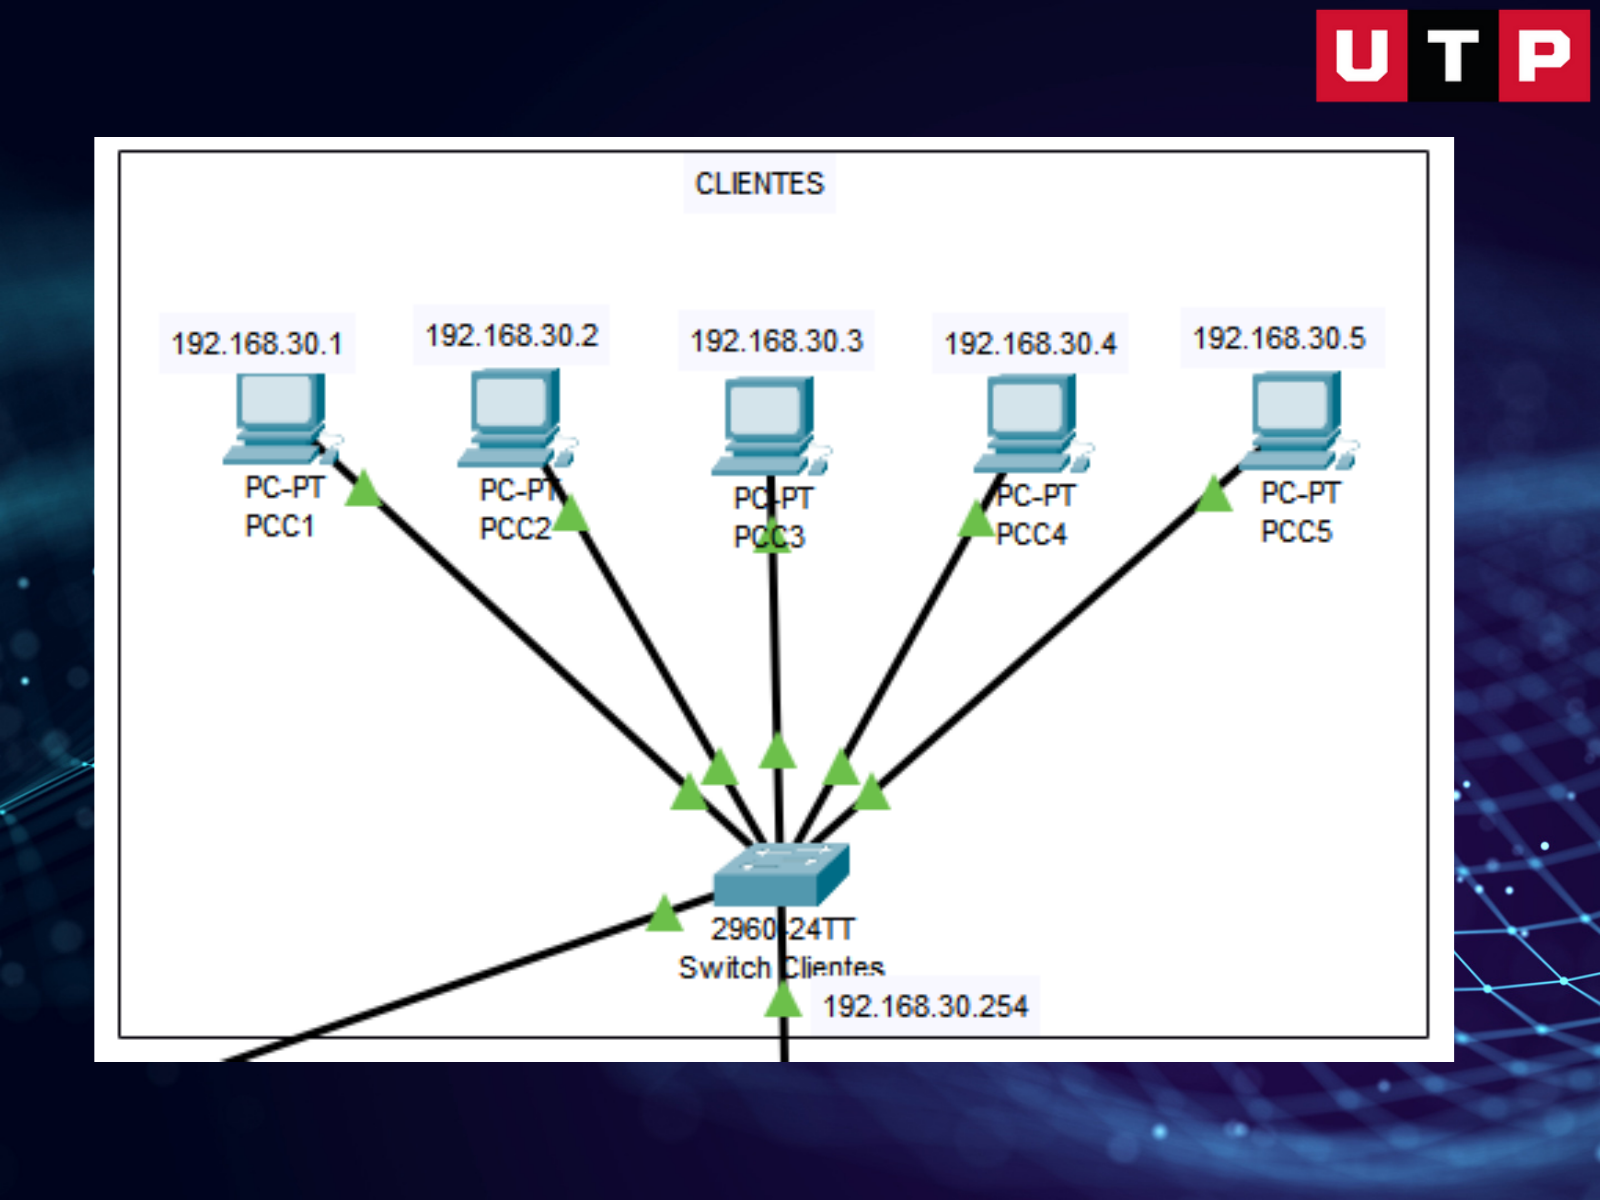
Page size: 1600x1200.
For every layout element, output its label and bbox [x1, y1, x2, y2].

text_box [1308, 0, 1600, 120]
text_box [0, 0, 1600, 1200]
text_box [94, 137, 1455, 1063]
